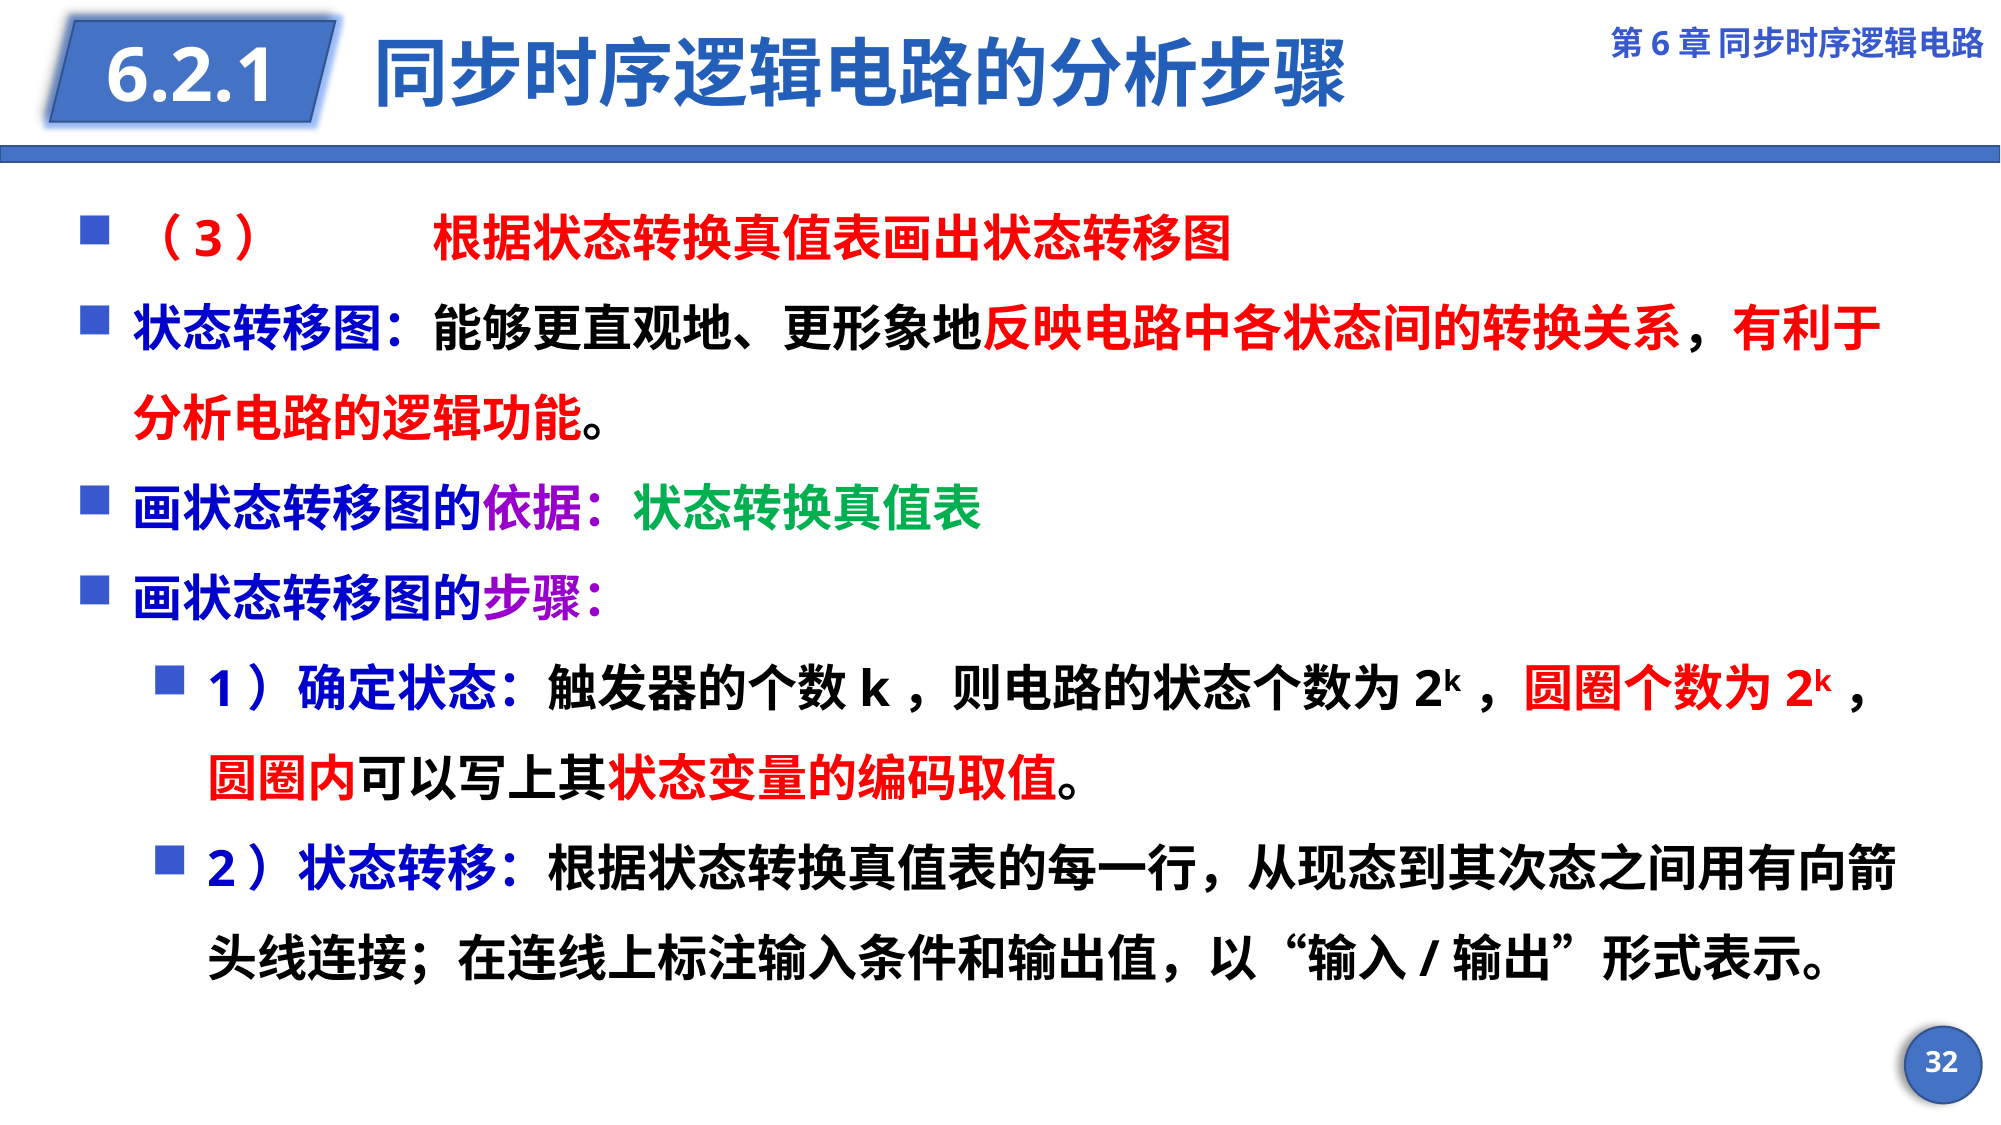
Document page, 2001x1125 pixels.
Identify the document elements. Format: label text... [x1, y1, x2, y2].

text_box 6.2.1 [48, 20, 337, 123]
title 同步时序逻辑电路的分析步骤 [358, 16, 1391, 137]
footer 第6章 同步时序逻辑电路 [1581, 1, 2000, 84]
slide_number 32 [1895, 1033, 1989, 1094]
text_box （3） 根据状态转换真值表画出状态转移图 状态转移图：能够更直观地、更形象地反映电路中各状态间的转换关系，有利于分析电路的逻辑功能。 画状态转移图的依据：状态转换真值表 画状态转移图的步骤： 1）确定状态：触发器的个数k，则电路的状态个数为2k，圆圈个数为2k，圆圈内可以写上其状态变量的编码取值。 2）状态转移：根据状态转换真值表的每一行，从现态到其次态之间用有向箭头线连接；在连线上标注输入条件和输出值，以“输入/输出”形式表示。 [61, 169, 1941, 995]
